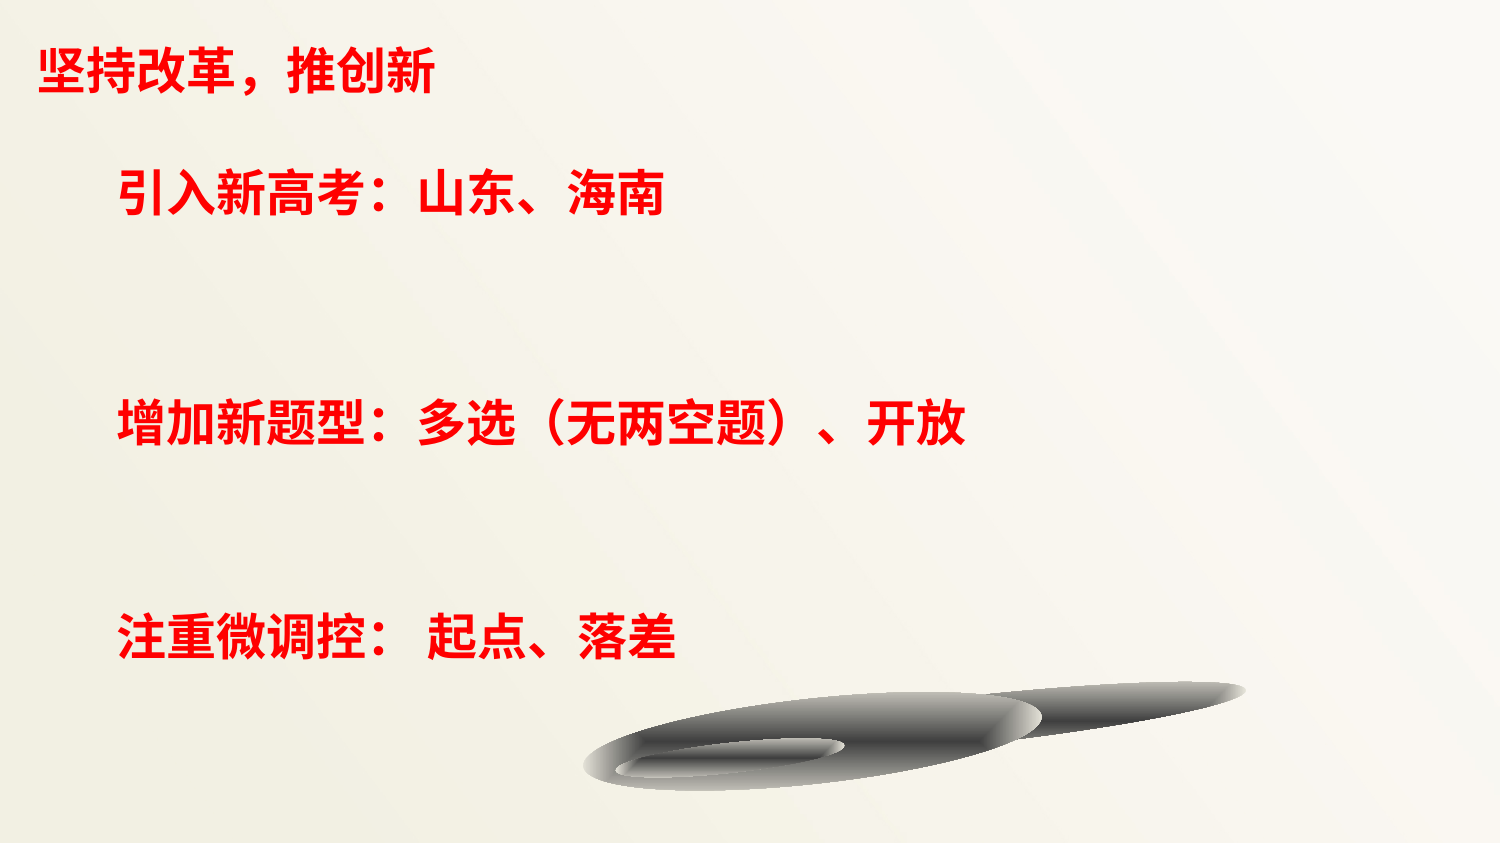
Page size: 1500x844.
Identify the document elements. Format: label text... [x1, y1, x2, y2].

text_box 引入新高考：山东、海南 [101, 154, 706, 229]
text_box 坚持改革，推创新 [21, 31, 980, 107]
picture [0, 0, 1500, 843]
text_box 增加新题型：多选（无两空题）、开放 [101, 383, 1208, 459]
text_box [615, 738, 845, 778]
text_box [583, 692, 1042, 791]
text_box [987, 681, 1246, 739]
text_box 注重微调控： 起点、落差 [101, 598, 1354, 674]
